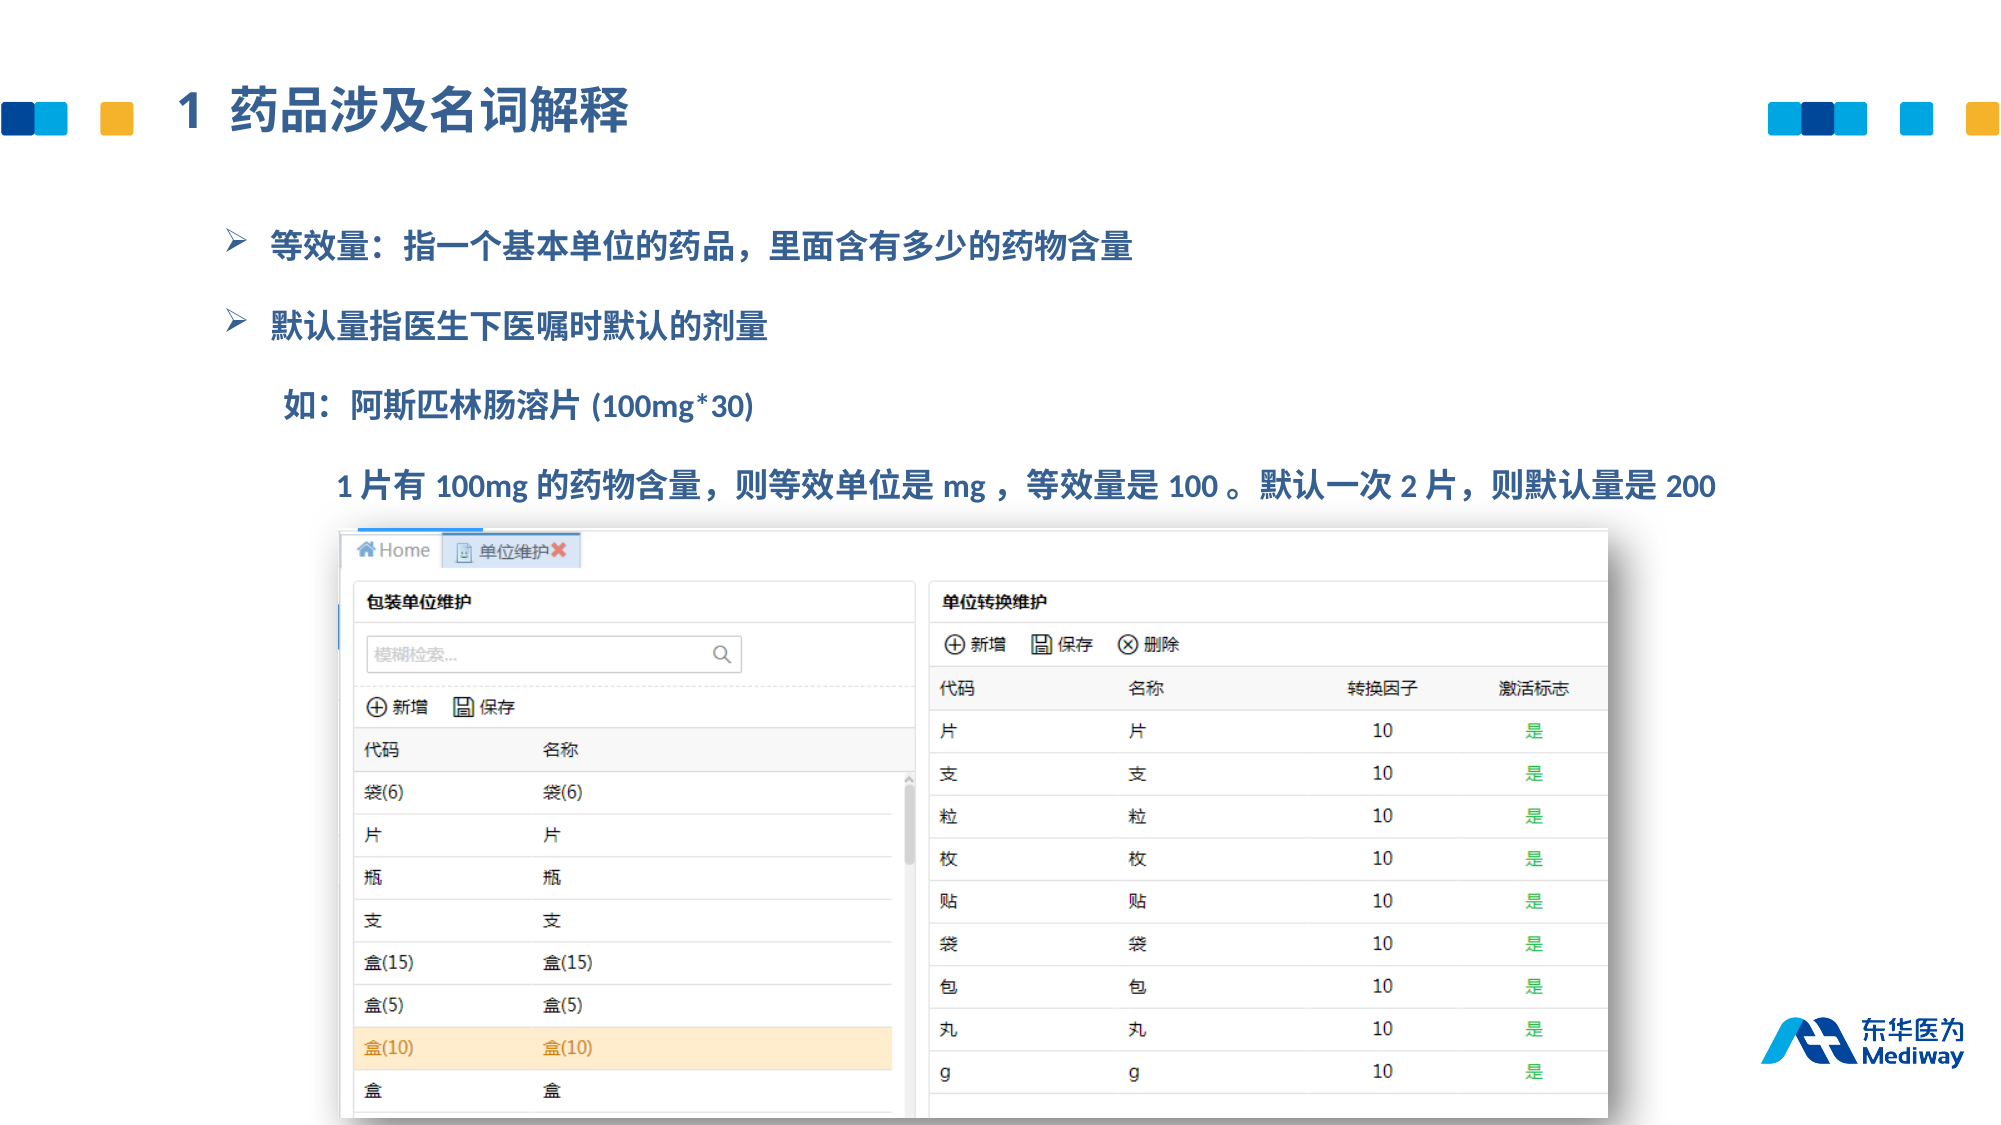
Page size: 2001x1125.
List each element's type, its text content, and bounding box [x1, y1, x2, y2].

text_box 等效量：指一个基本单位的药品，里面含有多少的药物含量 默认量指医生下医嘱时默认的剂量 如：阿斯匹林肠溶片(100mg*30) 1片有100mg的药物含量，则等效单位是mg，等效量是100。默认一次2片，则默认量是200 [208, 177, 1934, 512]
text_box 1 药品涉及名词解释 [161, 78, 1693, 165]
picture [1758, 1011, 1971, 1070]
picture [338, 528, 1608, 1118]
picture [1693, 81, 2001, 157]
picture [0, 81, 161, 157]
